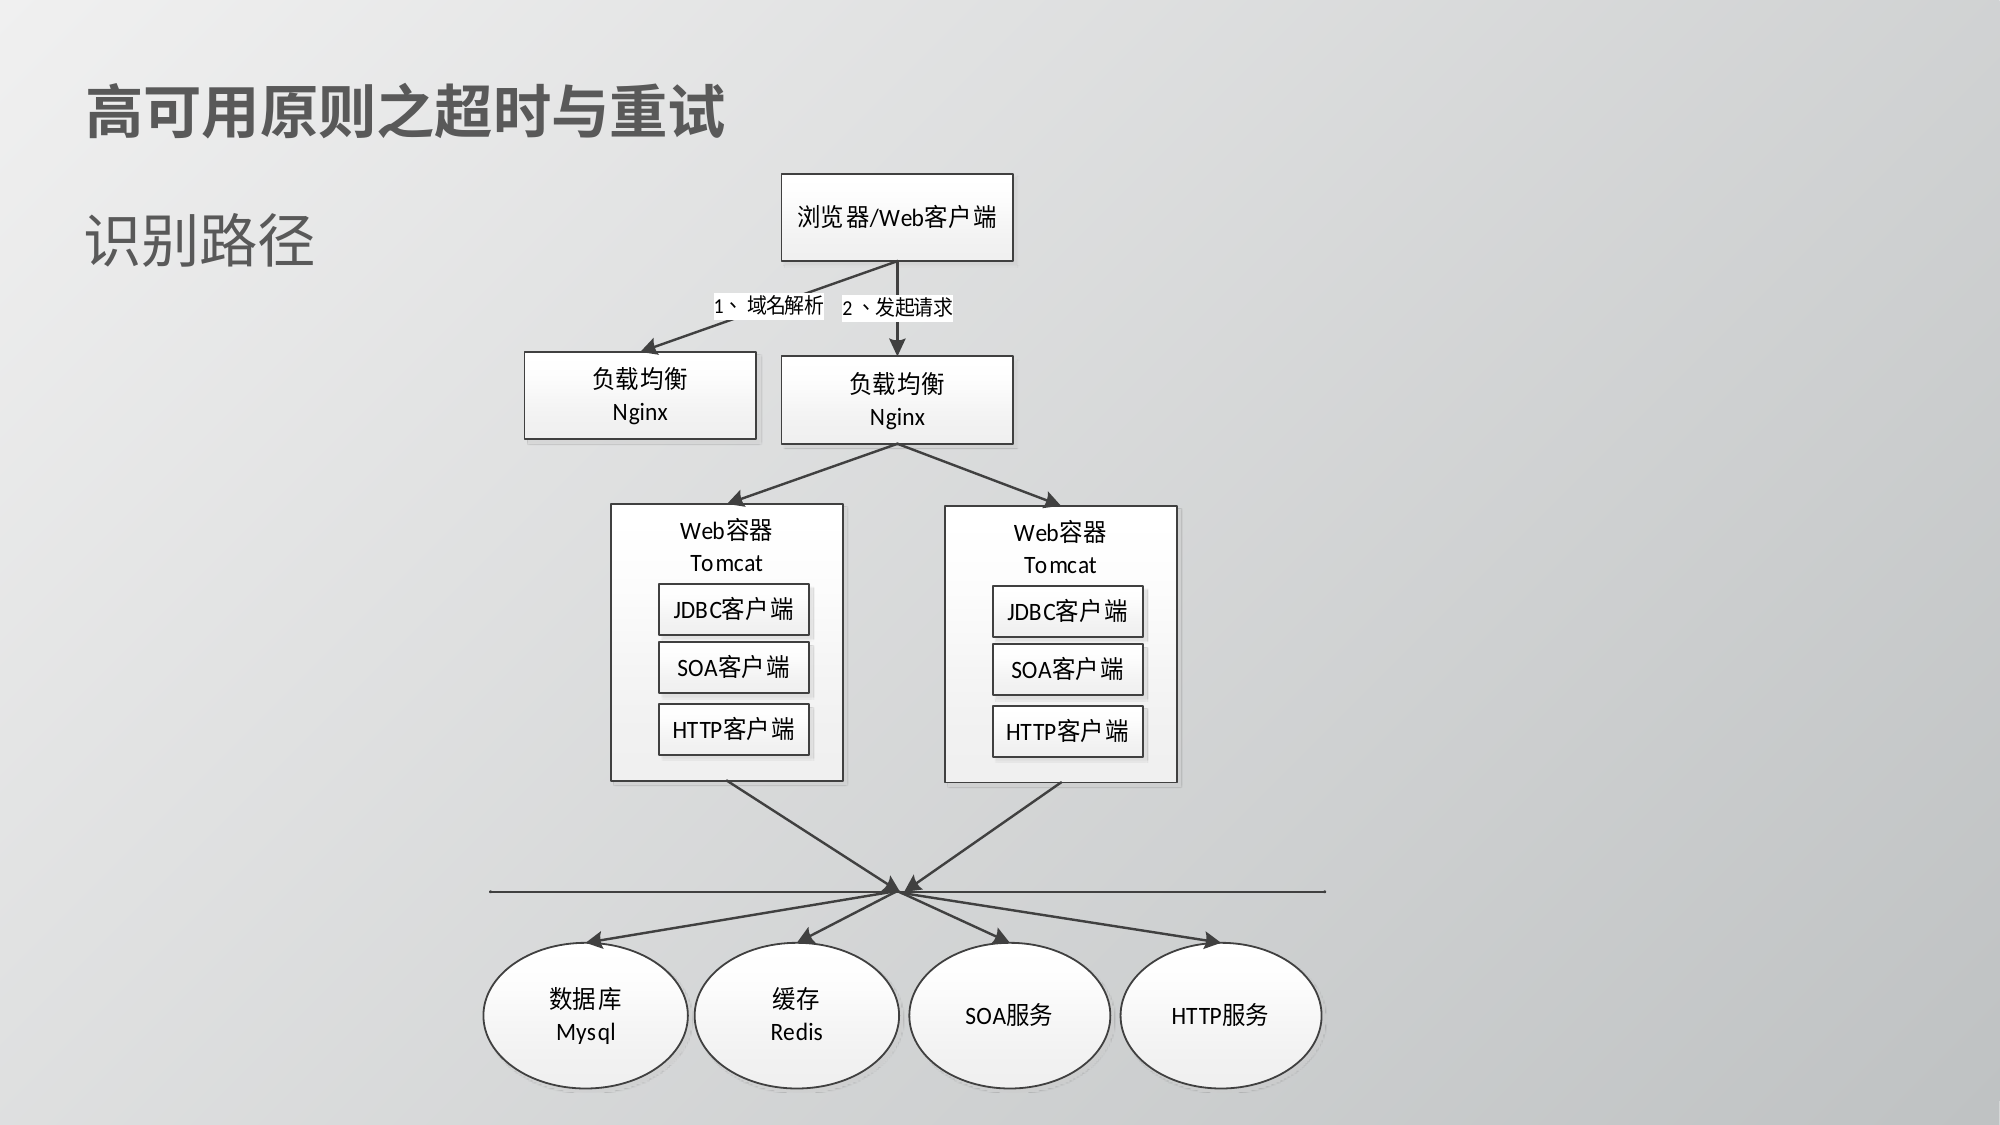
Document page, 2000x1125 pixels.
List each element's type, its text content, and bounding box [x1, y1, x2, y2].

text_box 识别路径 [68, 196, 331, 281]
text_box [479, 153, 1402, 1093]
text_box 高可用原则之超时与重试 [70, 54, 1268, 153]
